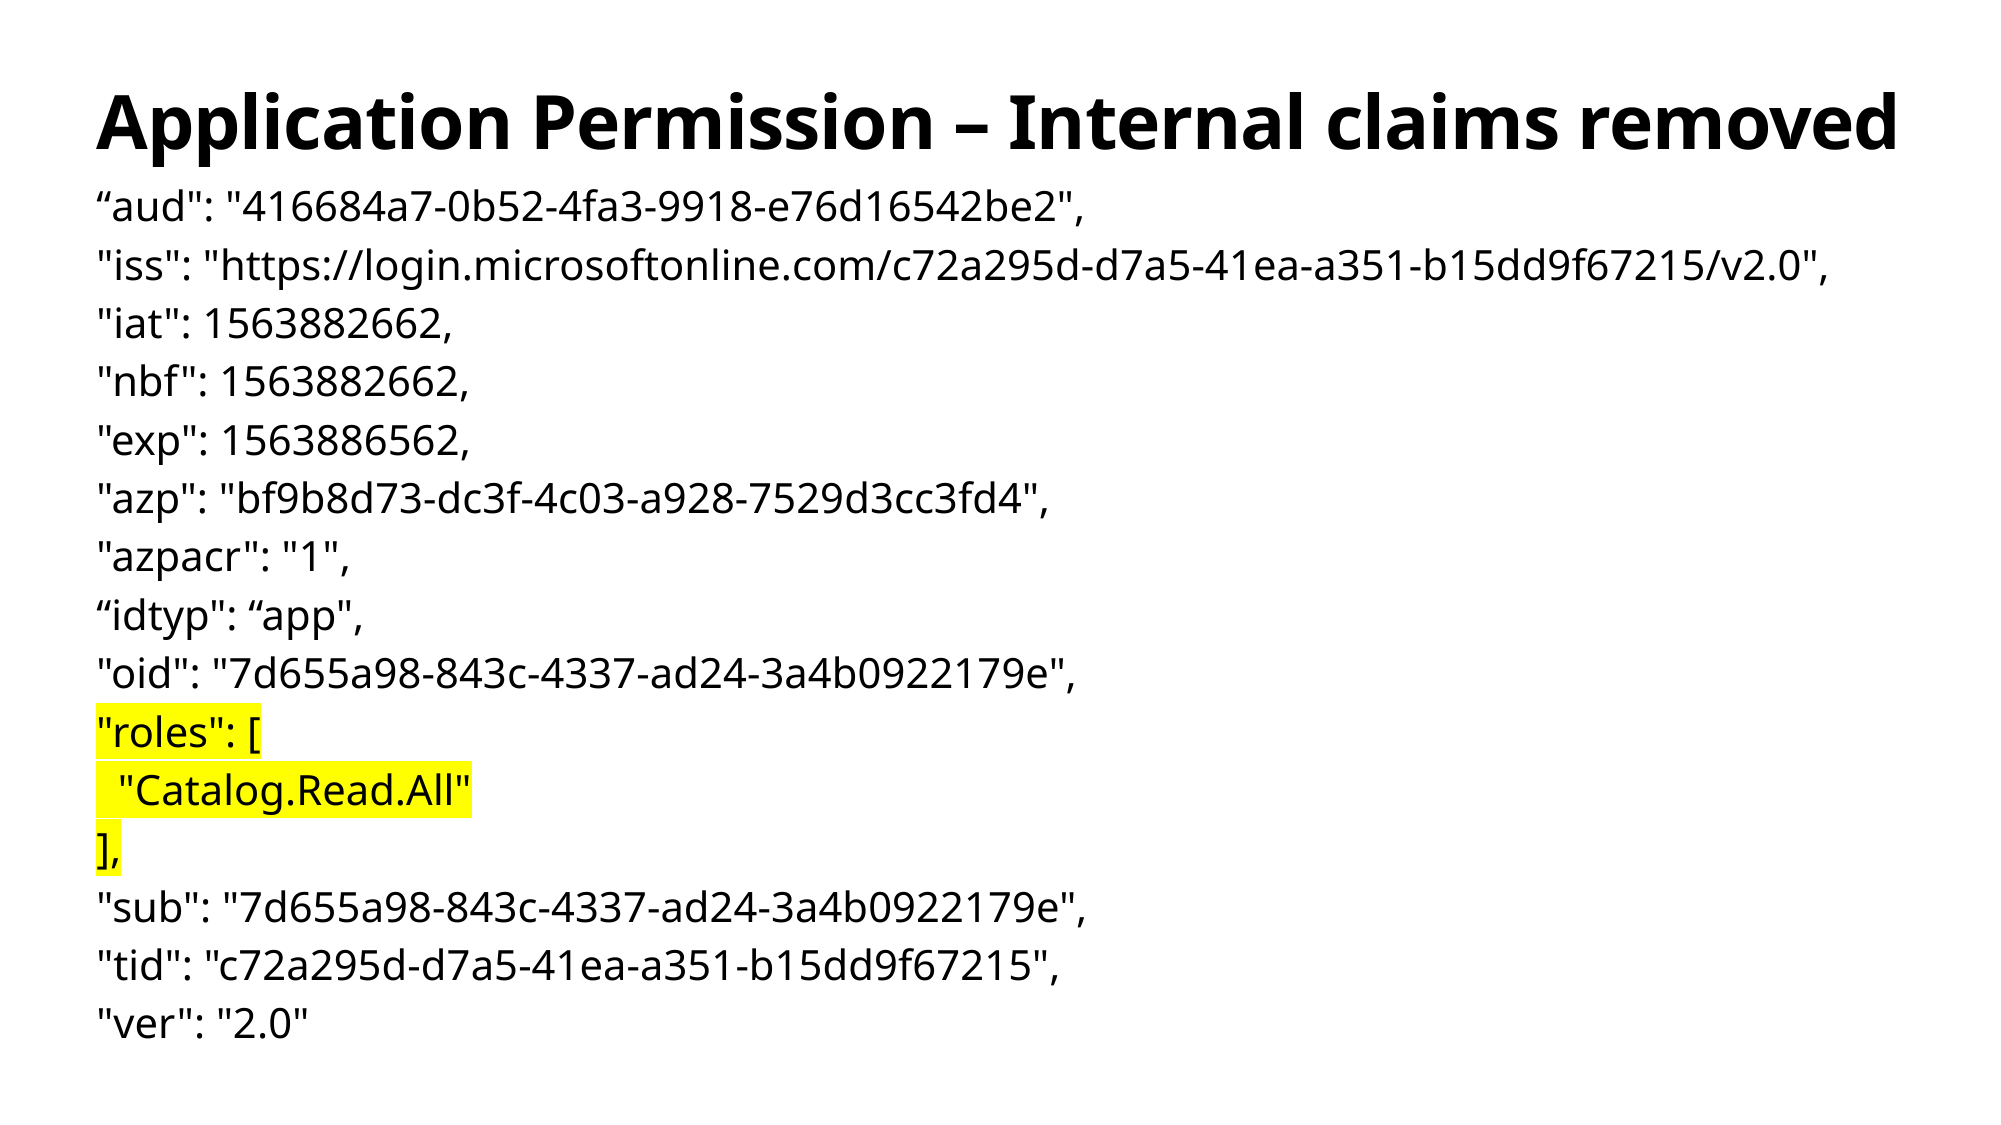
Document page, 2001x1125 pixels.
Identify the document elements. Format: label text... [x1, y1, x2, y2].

list “aud": "416684a7-0b52-4fa3-9918-e76d16542be2", "iss": "https://login.microsoftonline.com/c72a295d-d7a5-41ea-a351-b15dd9f67215/v2.0", "iat": 1563882662, "nbf": 1563882662, "exp": 1563886562, "azp": "bf9b8d73-dc3f-4c03-a928-7529d3cc3fd4", "azpacr": "1", “idtyp": “app", "oid": "7d655a98-843c-4337-ad24-3a4b0922179e", "roles": [ "Catalog.Read.All" ], "sub": "7d655a98-843c-4337-ad24-3a4b0922179e", "tid": "c72a295d-d7a5-41ea-a351-b15dd9f67215", "ver": "2.0" [96, 180, 1904, 1079]
title Application Permission – Internal claims removed [96, 75, 1904, 166]
